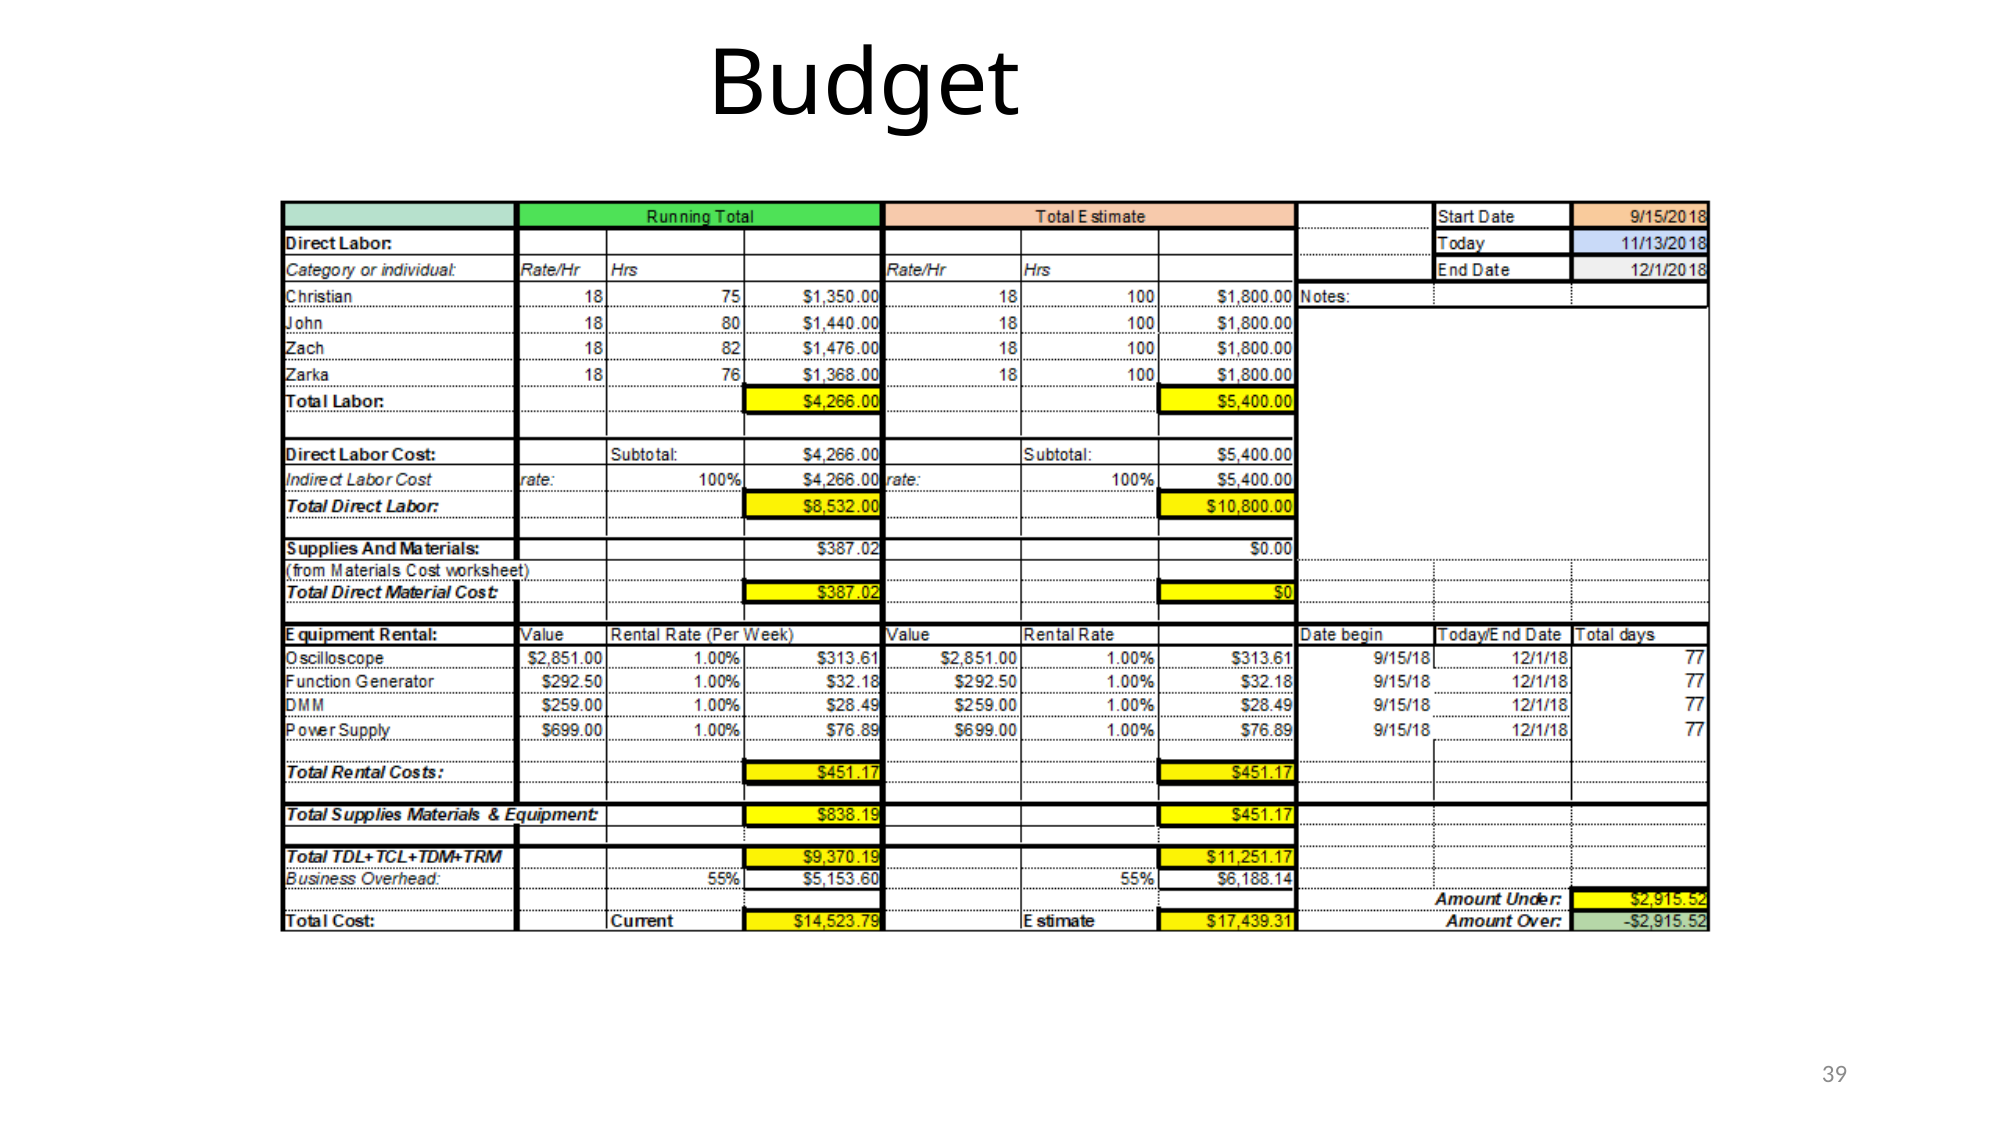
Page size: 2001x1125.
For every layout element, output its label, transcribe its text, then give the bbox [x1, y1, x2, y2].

picture [248, 165, 1729, 960]
slide_number 38 [1412, 1042, 1863, 1103]
title Budget [0, 3, 1729, 168]
